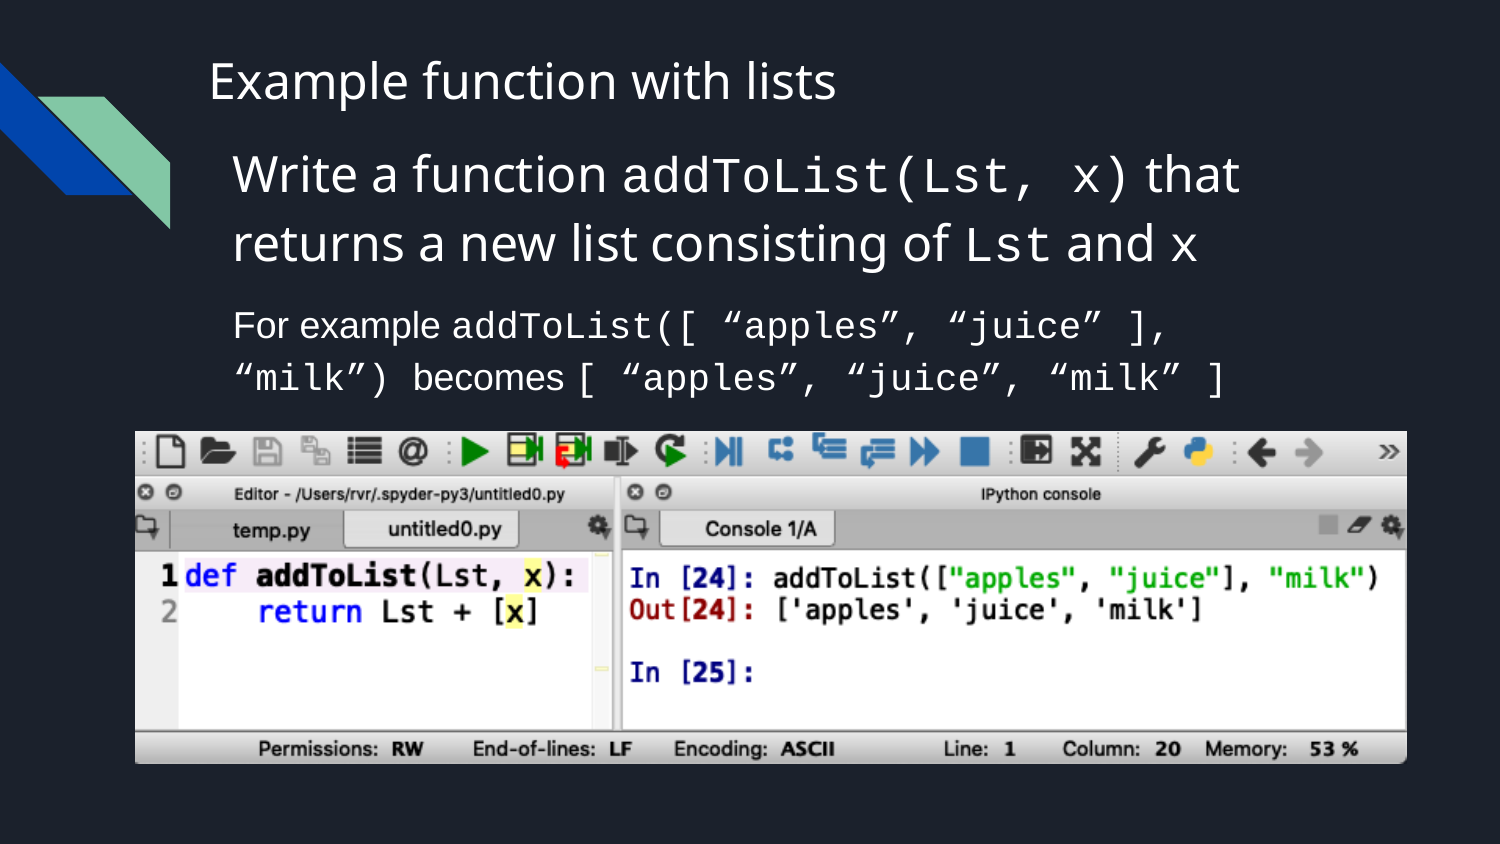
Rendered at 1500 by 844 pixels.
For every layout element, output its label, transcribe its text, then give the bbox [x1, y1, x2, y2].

title Example function with lists [193, 34, 1349, 118]
list Write a function addToList(Lst, x) that returns a new list consisting of Lst and x For example addToList([ “apples”, “juice” ], “milk”) becomes [ “apples”, “juice”, “milk” ] [193, 118, 1365, 430]
picture [135, 431, 1408, 764]
